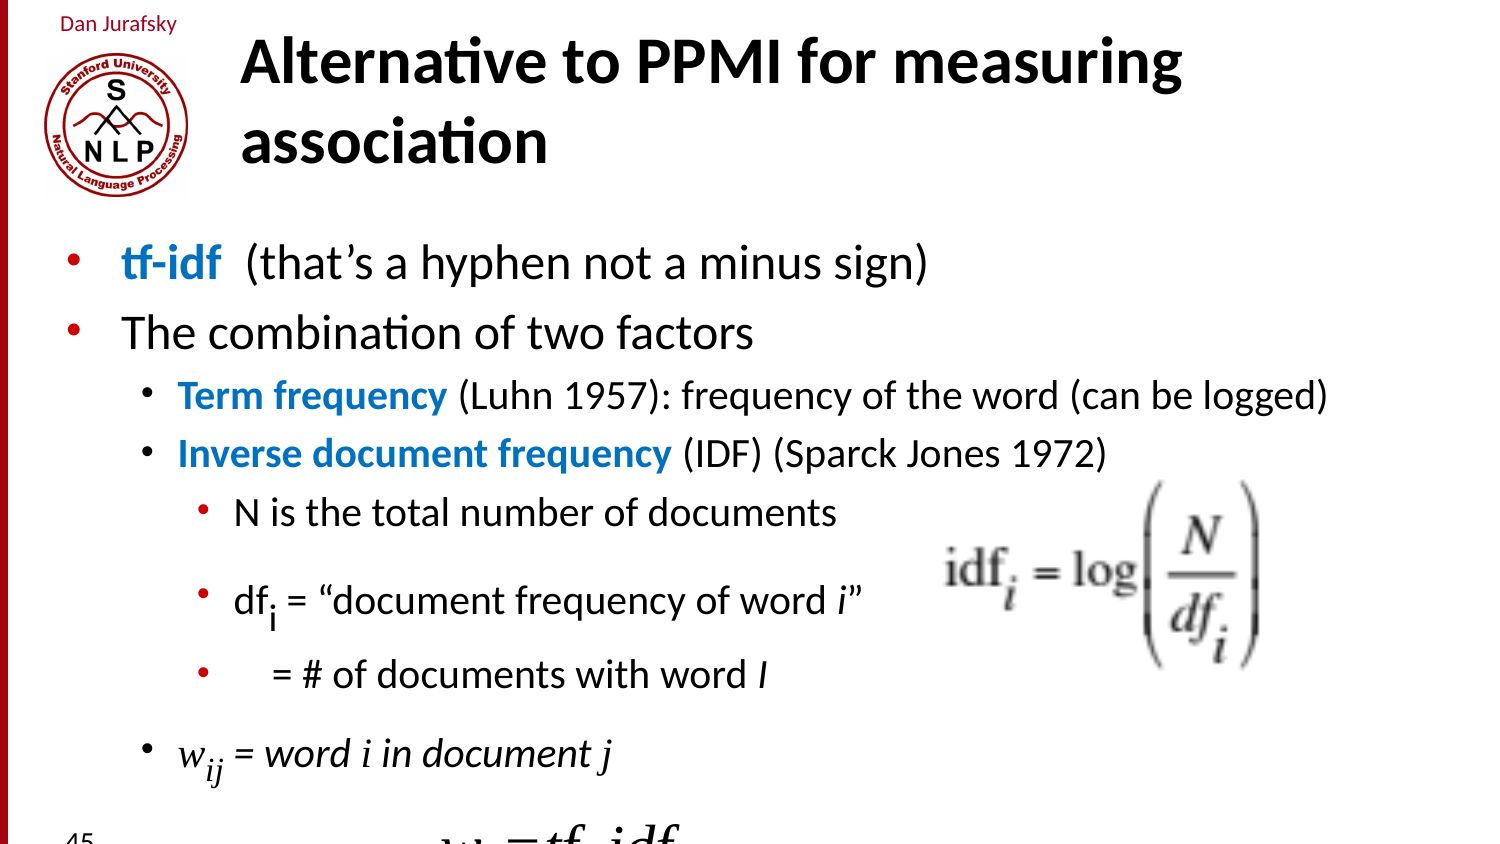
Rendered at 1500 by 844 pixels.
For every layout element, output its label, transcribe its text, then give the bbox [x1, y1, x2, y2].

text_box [937, 471, 1263, 676]
list tf-idf (that’s a hyphen not a minus sign) The combination of two factors Term frequency (Luhn 1957): frequency of the word (can be logged) Inverse document frequency (IDF) (Sparck Jones 1972) N is the total number of documents dfi = “document frequency of word i” = # of documents with word I wij = word i in document j wij=tfij idfi [50, 221, 1450, 816]
picture [44, 53, 188, 197]
slide_number 45 [49, 815, 376, 844]
title Alternative to PPMI for measuring association [225, 62, 1450, 185]
